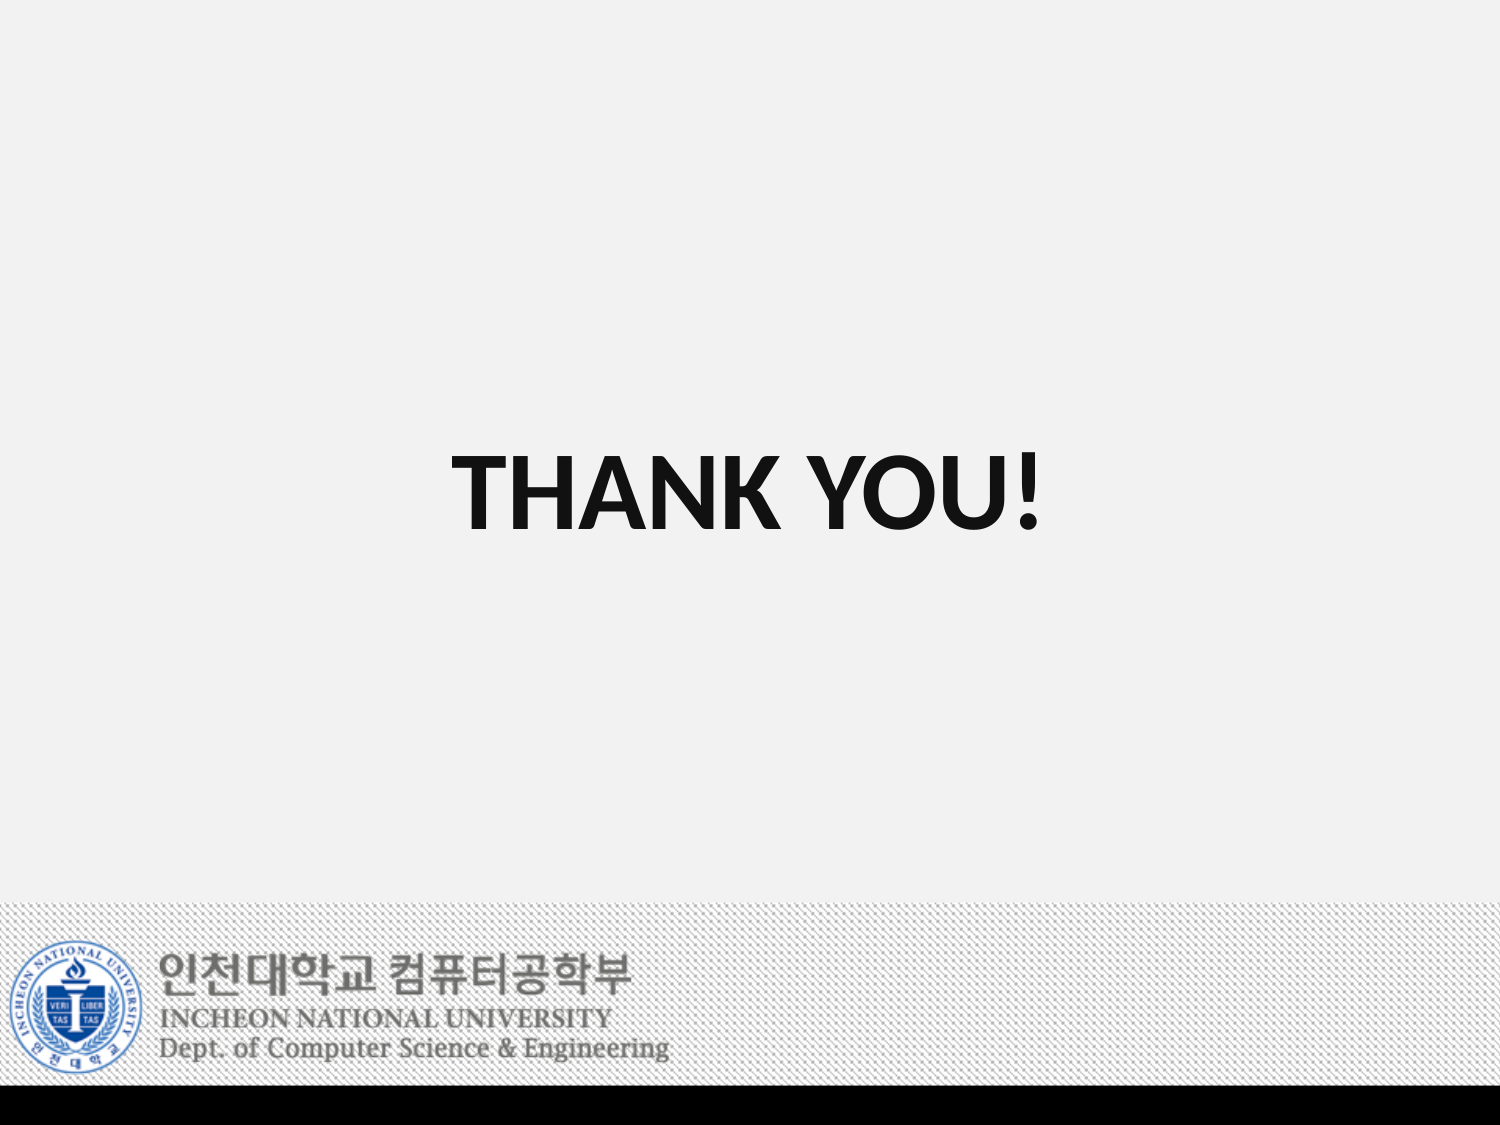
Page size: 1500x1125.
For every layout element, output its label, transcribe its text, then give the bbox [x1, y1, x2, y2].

picture [0, 0, 1500, 1125]
text_box THANK YOU! [436, 409, 1064, 560]
